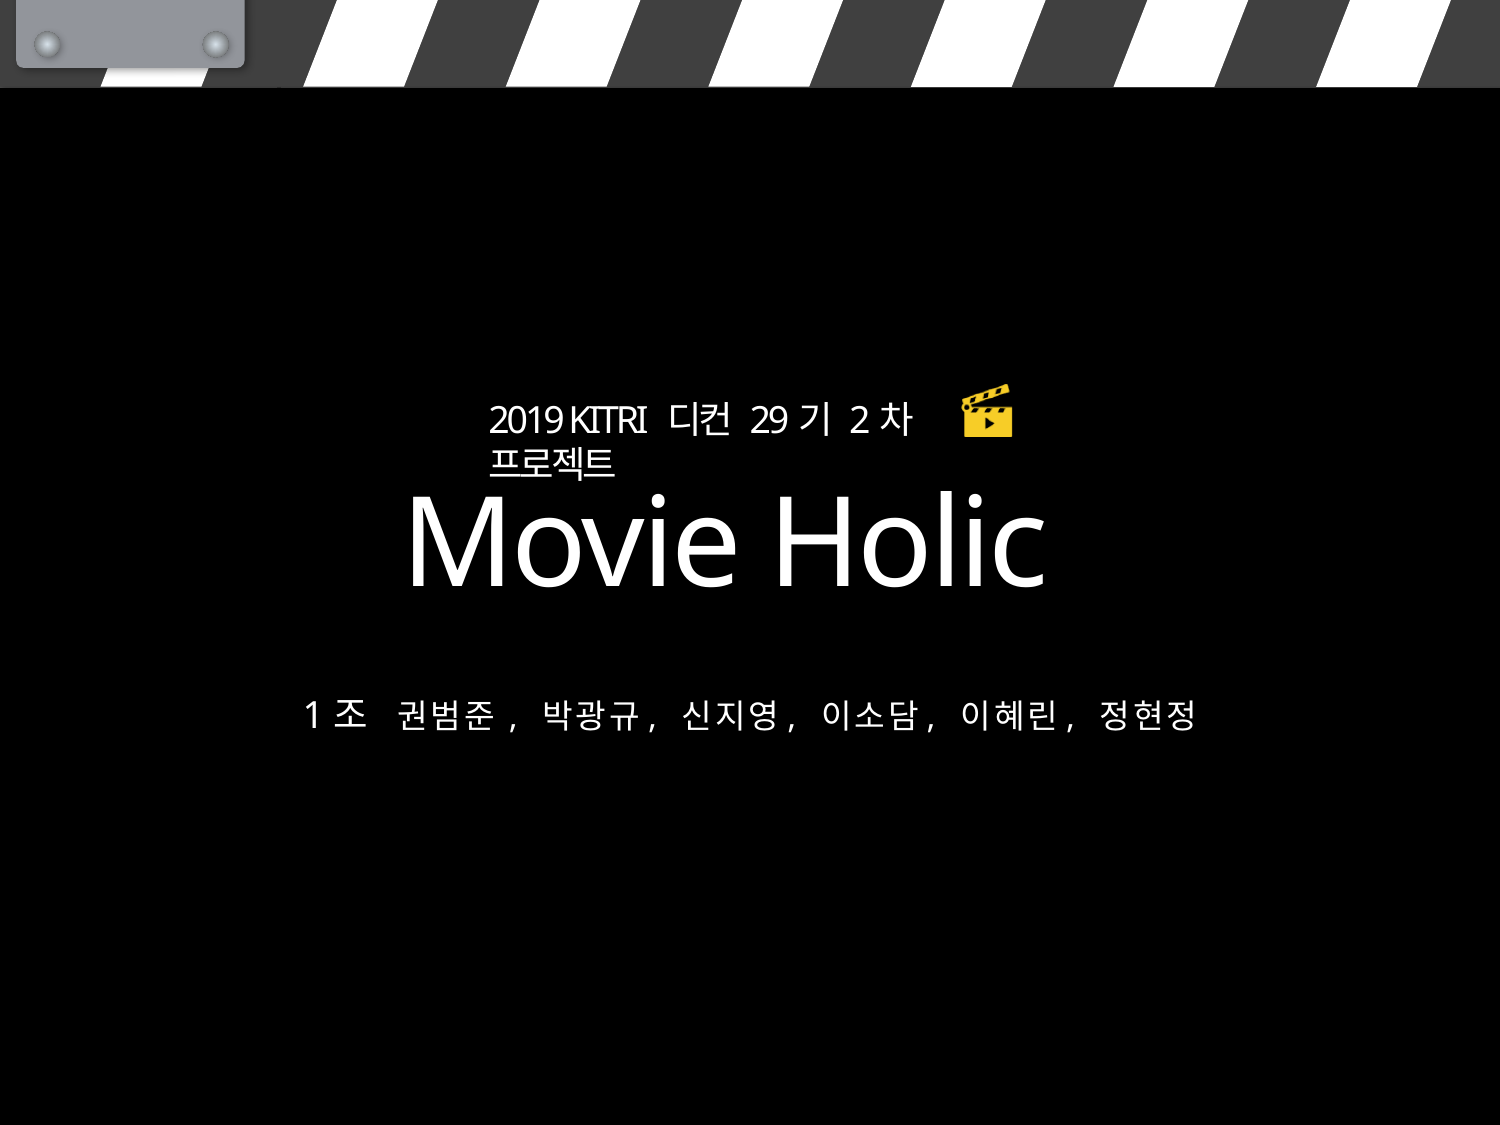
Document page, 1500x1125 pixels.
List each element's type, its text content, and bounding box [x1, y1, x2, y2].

text_box [0, 87, 1500, 1125]
picture [960, 384, 1013, 437]
text_box 2019 KITRI 디컨 29기 2차 프로젝트 [473, 388, 965, 494]
text_box 1조 권 범 준 , 박 광 규, 신 지 영, 이 소 담, 이 혜 린, 정 현 정 [271, 683, 1229, 744]
text_box Movie Holic [386, 454, 1114, 619]
